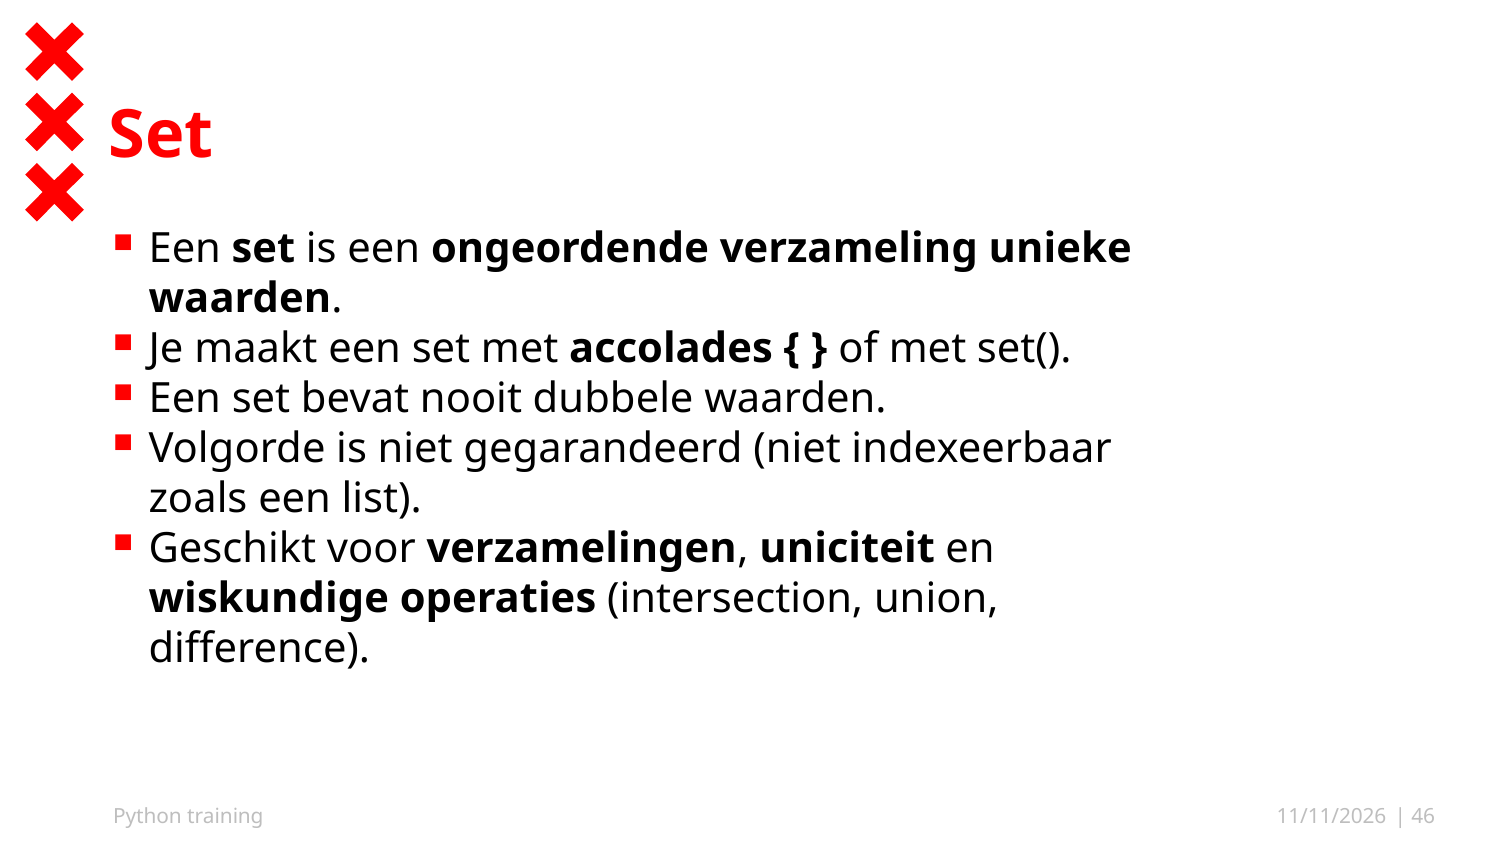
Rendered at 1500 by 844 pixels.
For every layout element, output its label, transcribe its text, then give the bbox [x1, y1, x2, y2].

list Een set is een ongeordende verzameling unieke waarden. Je maakt een set met accolades { } of met set(). Een set bevat nooit dubbele waarden. Volgorde is niet gegarandeerd (niet indexeerbaar zoals een list). Geschikt voor verzamelingen, uniciteit en wiskundige operaties (intersection, union, difference). [113, 221, 1164, 611]
title Set [108, 91, 1438, 251]
footer Python training [113, 802, 1129, 833]
slide_number | 46 [1394, 802, 1442, 833]
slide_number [1262, 802, 1387, 833]
